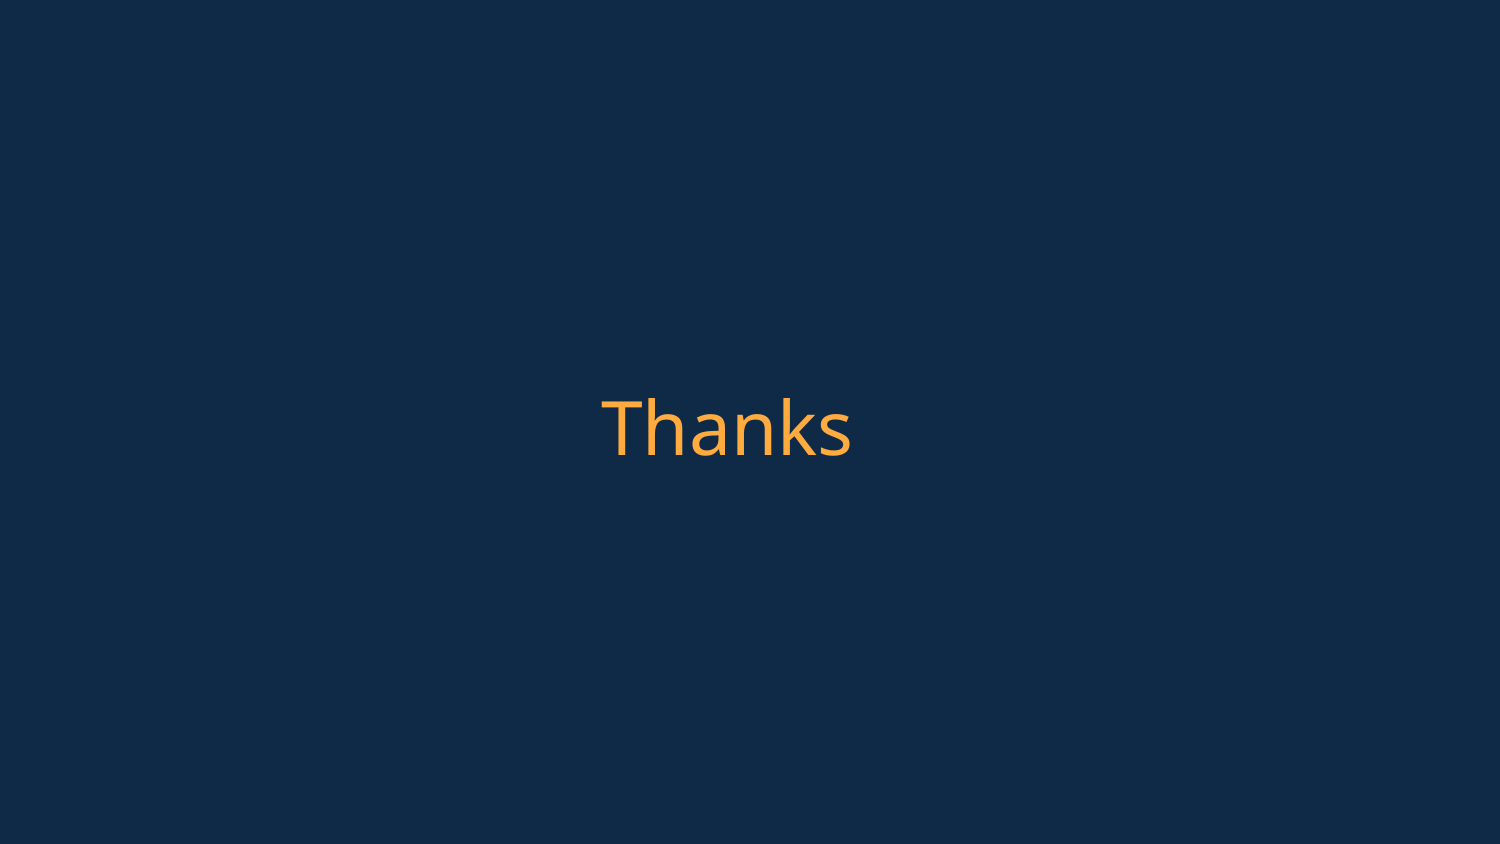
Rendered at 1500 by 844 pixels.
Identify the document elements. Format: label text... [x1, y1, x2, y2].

text_box Thanks [586, 365, 914, 479]
